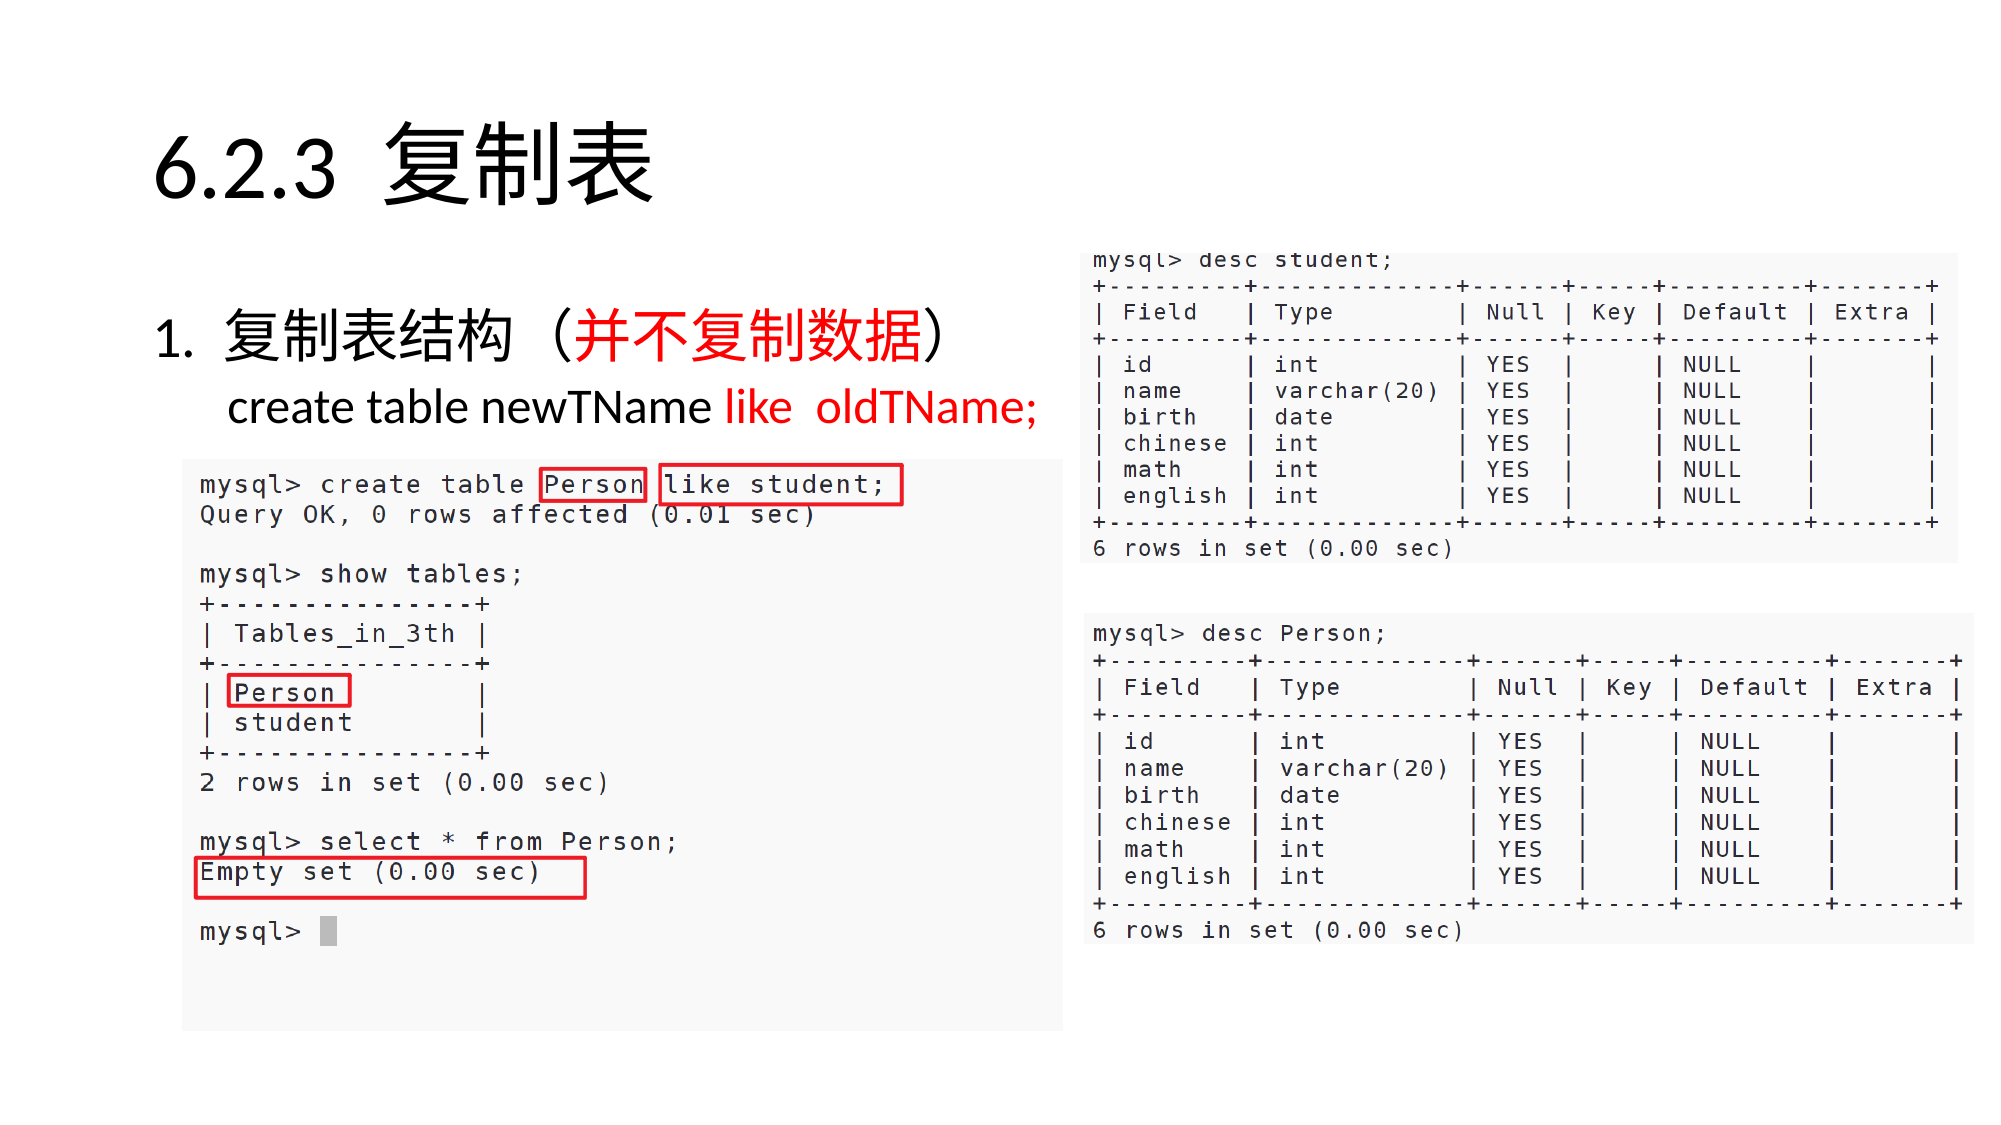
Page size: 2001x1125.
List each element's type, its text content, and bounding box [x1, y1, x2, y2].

picture [182, 459, 1063, 1031]
list 1. 复制表结构（并不复制数据） create table newTName like oldTName; [137, 299, 1863, 1014]
picture [1080, 253, 1958, 563]
picture [1084, 613, 1974, 944]
title 6.2.3 复制表 [137, 59, 1863, 278]
